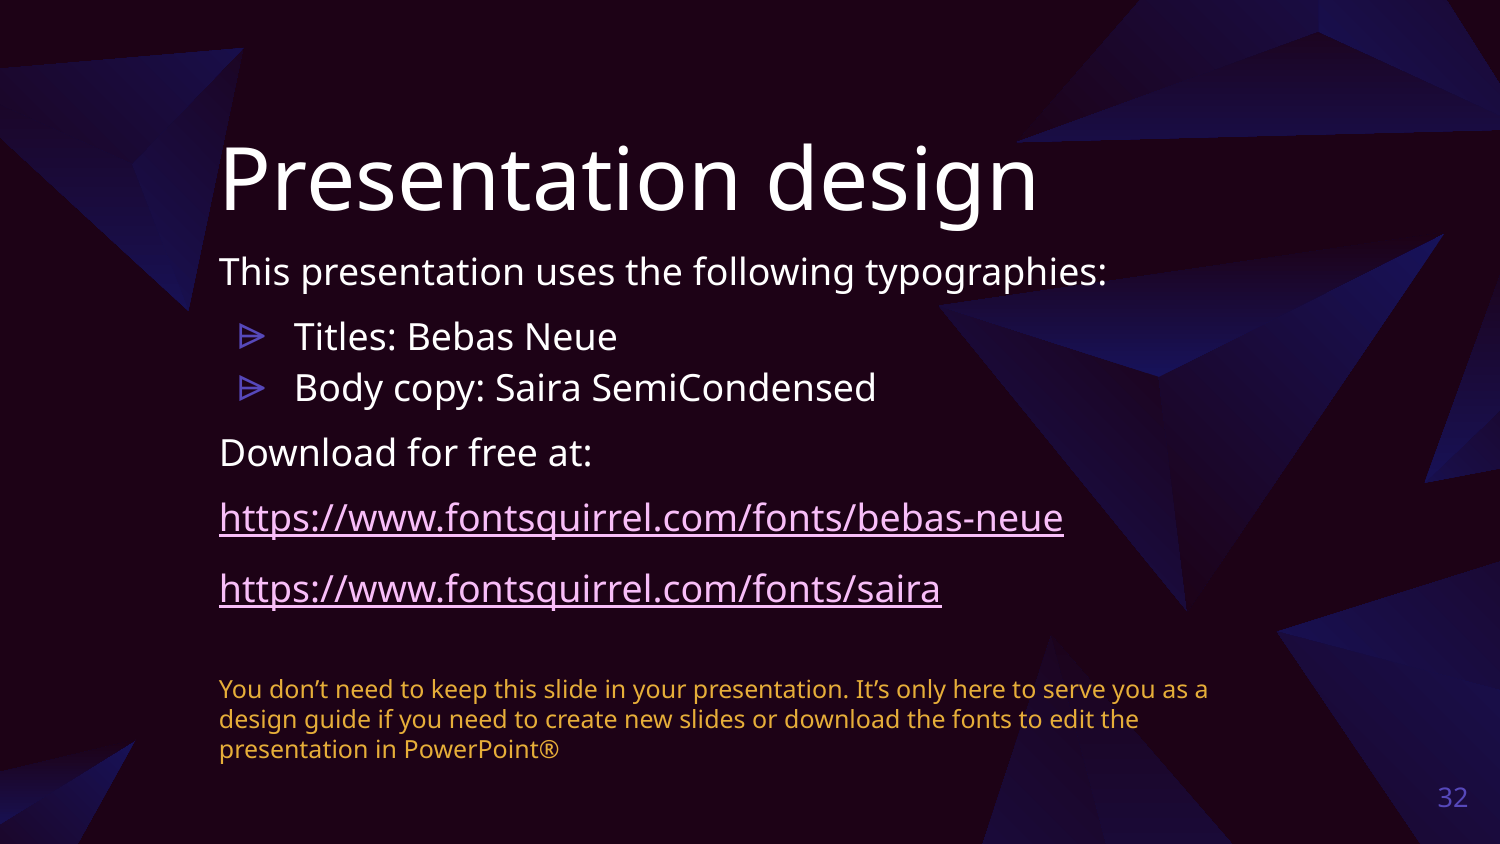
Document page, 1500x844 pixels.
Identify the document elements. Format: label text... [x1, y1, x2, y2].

list This presentation uses the following typographies: Titles: Bebas Neue Body copy: Saira SemiCondensed Download for free at: https://www.fontsquirrel.com/fonts/bebas-neue https://www.fontsquirrel.com/fonts/saira [218, 248, 1282, 673]
slide_number 32 [1402, 766, 1469, 832]
text_box You don’t need to keep this slide in your presentation. It’s only here to serve you as a design guide if you need to create new slides or download the fonts to edit the presentation in PowerPoint® [218, 673, 1282, 762]
title Presentation design [218, 132, 1282, 230]
